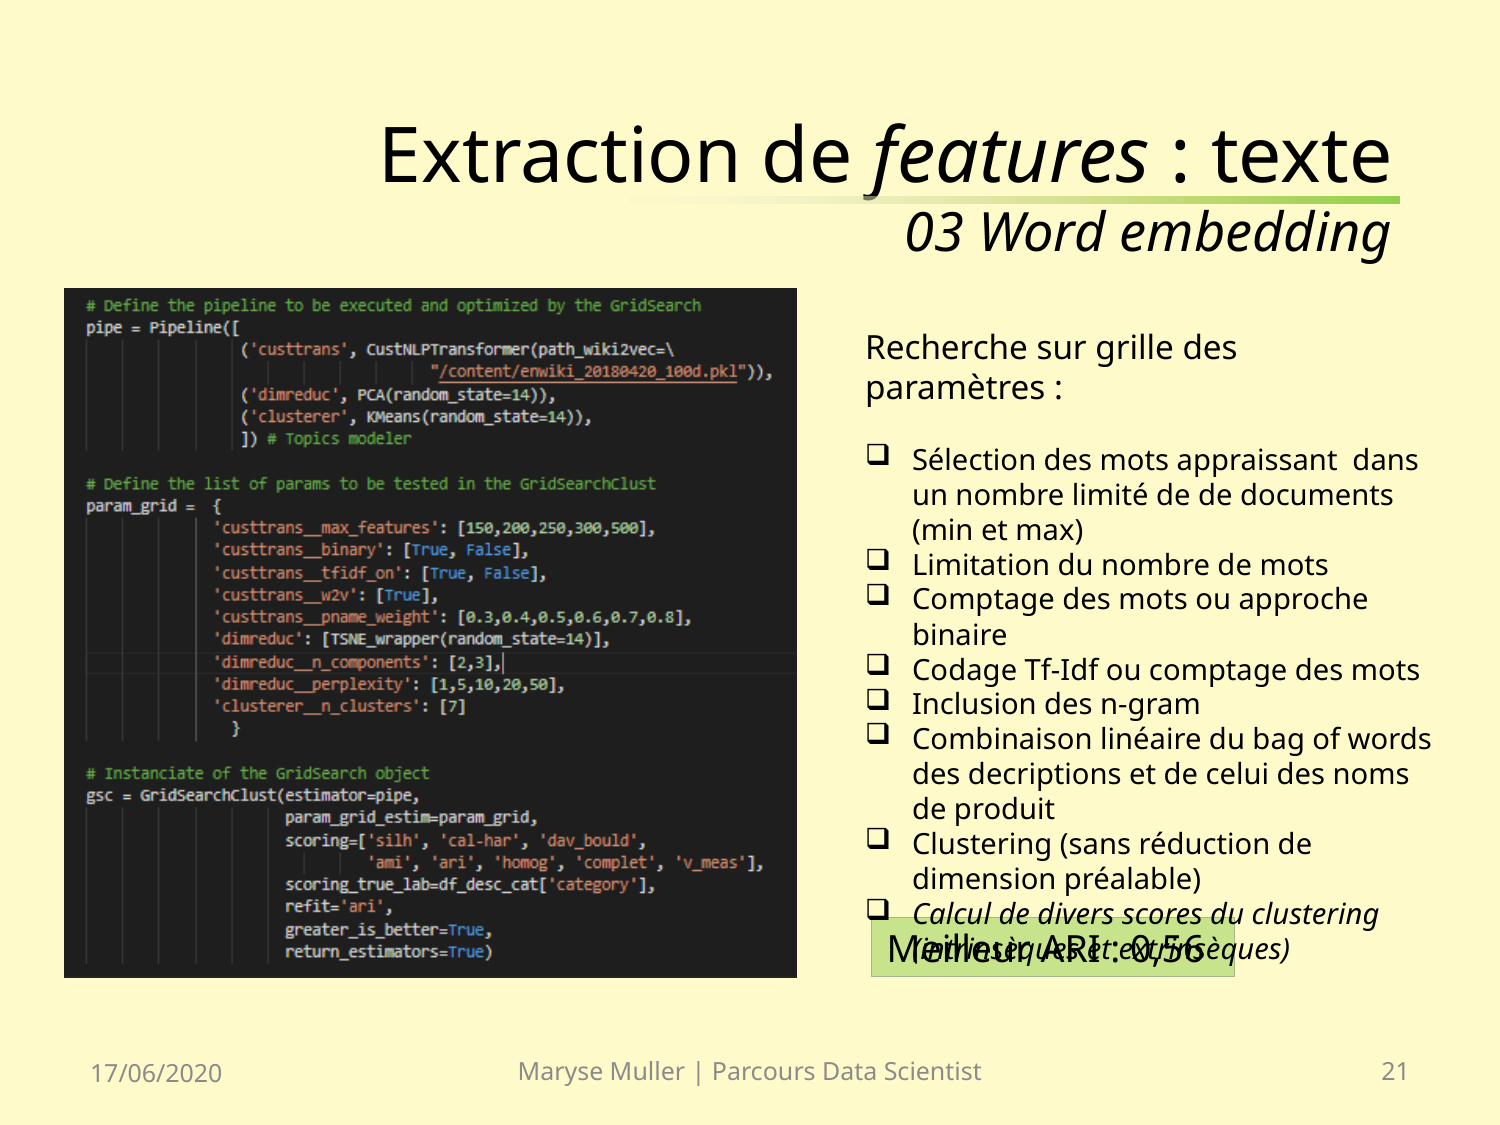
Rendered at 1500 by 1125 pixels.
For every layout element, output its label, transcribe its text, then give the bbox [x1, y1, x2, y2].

text_box [625, 194, 1402, 206]
title Extraction de features : texte 03 Word embedding [179, 96, 1408, 272]
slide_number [75, 1042, 425, 1103]
text_box Meilleur ARI : 0,56 [871, 973, 1235, 977]
slide_number 21 [1074, 1042, 1425, 1103]
footer Maryse Muller | Parcours Data Scientist [472, 1042, 1028, 1103]
text_box Recherche sur grille des paramètres : Sélection des mots appraissant dans un nombre limité de de documents (min et max) Limitation du nombre de mots Comptage des mots ou approche binaire Codage Tf-Idf ou comptage des mots Inclusion des n-gram Combinaison linéaire du bag of words des decriptions et de celui des noms de produit Clustering (sans réduction de dimension préalable) Calcul de divers scores du clustering (intrinsèques et extrinsèques) [850, 318, 1459, 973]
picture [64, 288, 797, 978]
